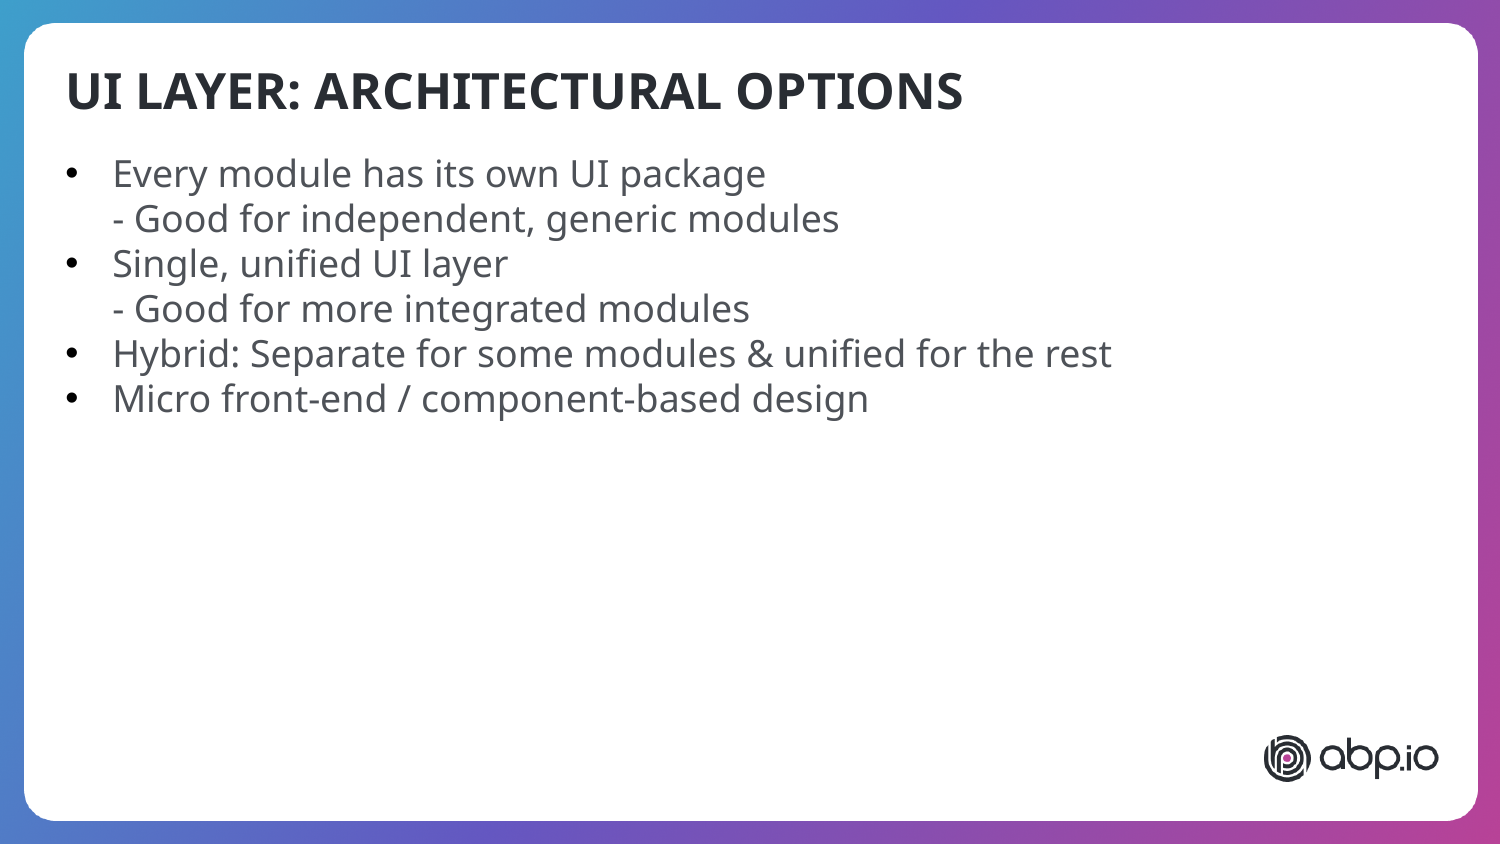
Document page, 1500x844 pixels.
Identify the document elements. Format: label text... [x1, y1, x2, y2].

picture [0, 0, 1500, 844]
text_box Every module has its own UI package - Good for independent, generic modules Single, unified UI layer - Good for more integrated modules Hybrid: Separate for some modules & unified for the rest Micro front-end / component-based design [50, 135, 1430, 722]
text_box UI LAYER: ARCHITECTURAL OPTIONS [50, 44, 1430, 135]
